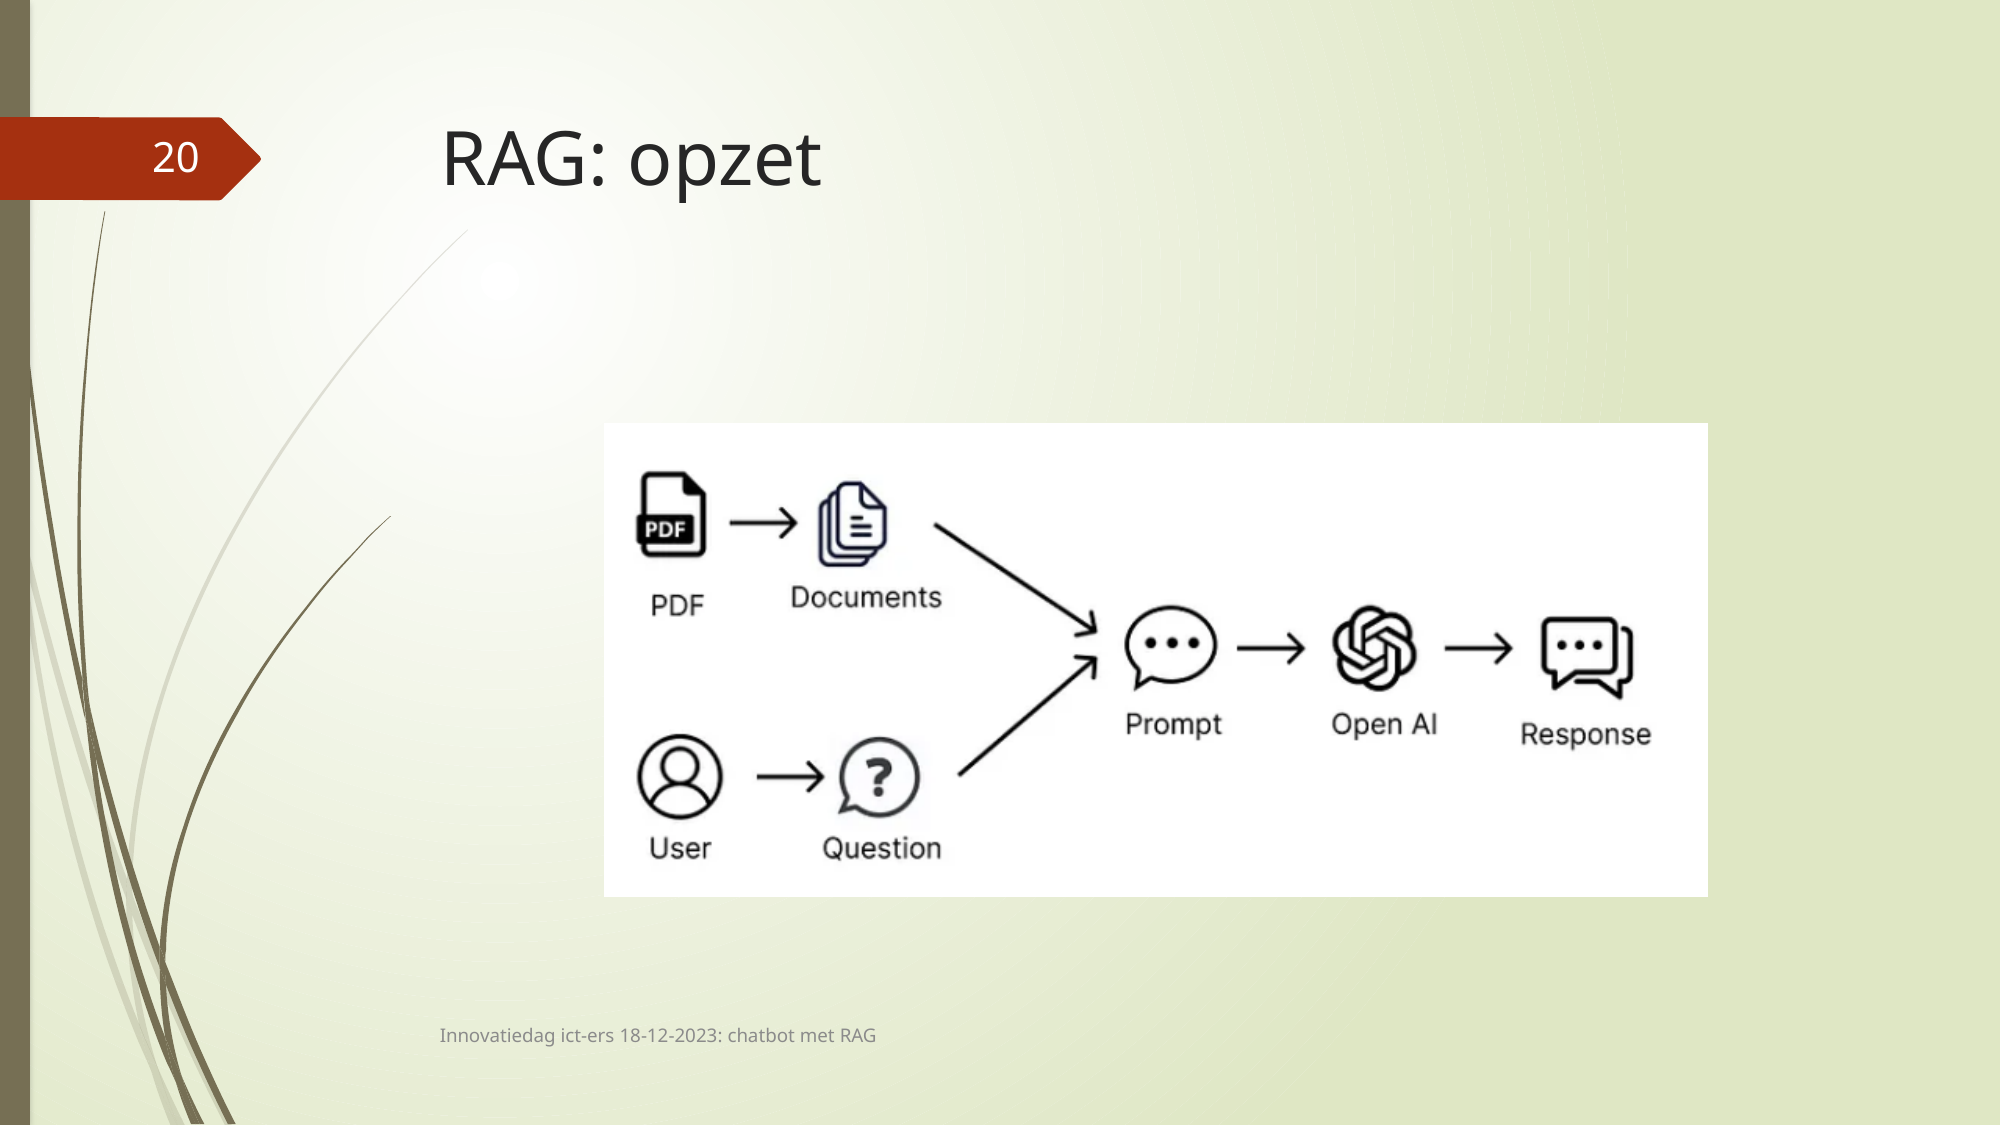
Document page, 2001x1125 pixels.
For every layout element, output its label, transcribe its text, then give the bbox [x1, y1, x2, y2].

title RAG: opzet [425, 102, 1888, 313]
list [604, 422, 1708, 897]
footer Innovatiedag ict-ers 18-12-2023: chatbot met RAG [424, 1006, 1675, 1067]
slide_number 20 [87, 129, 216, 190]
